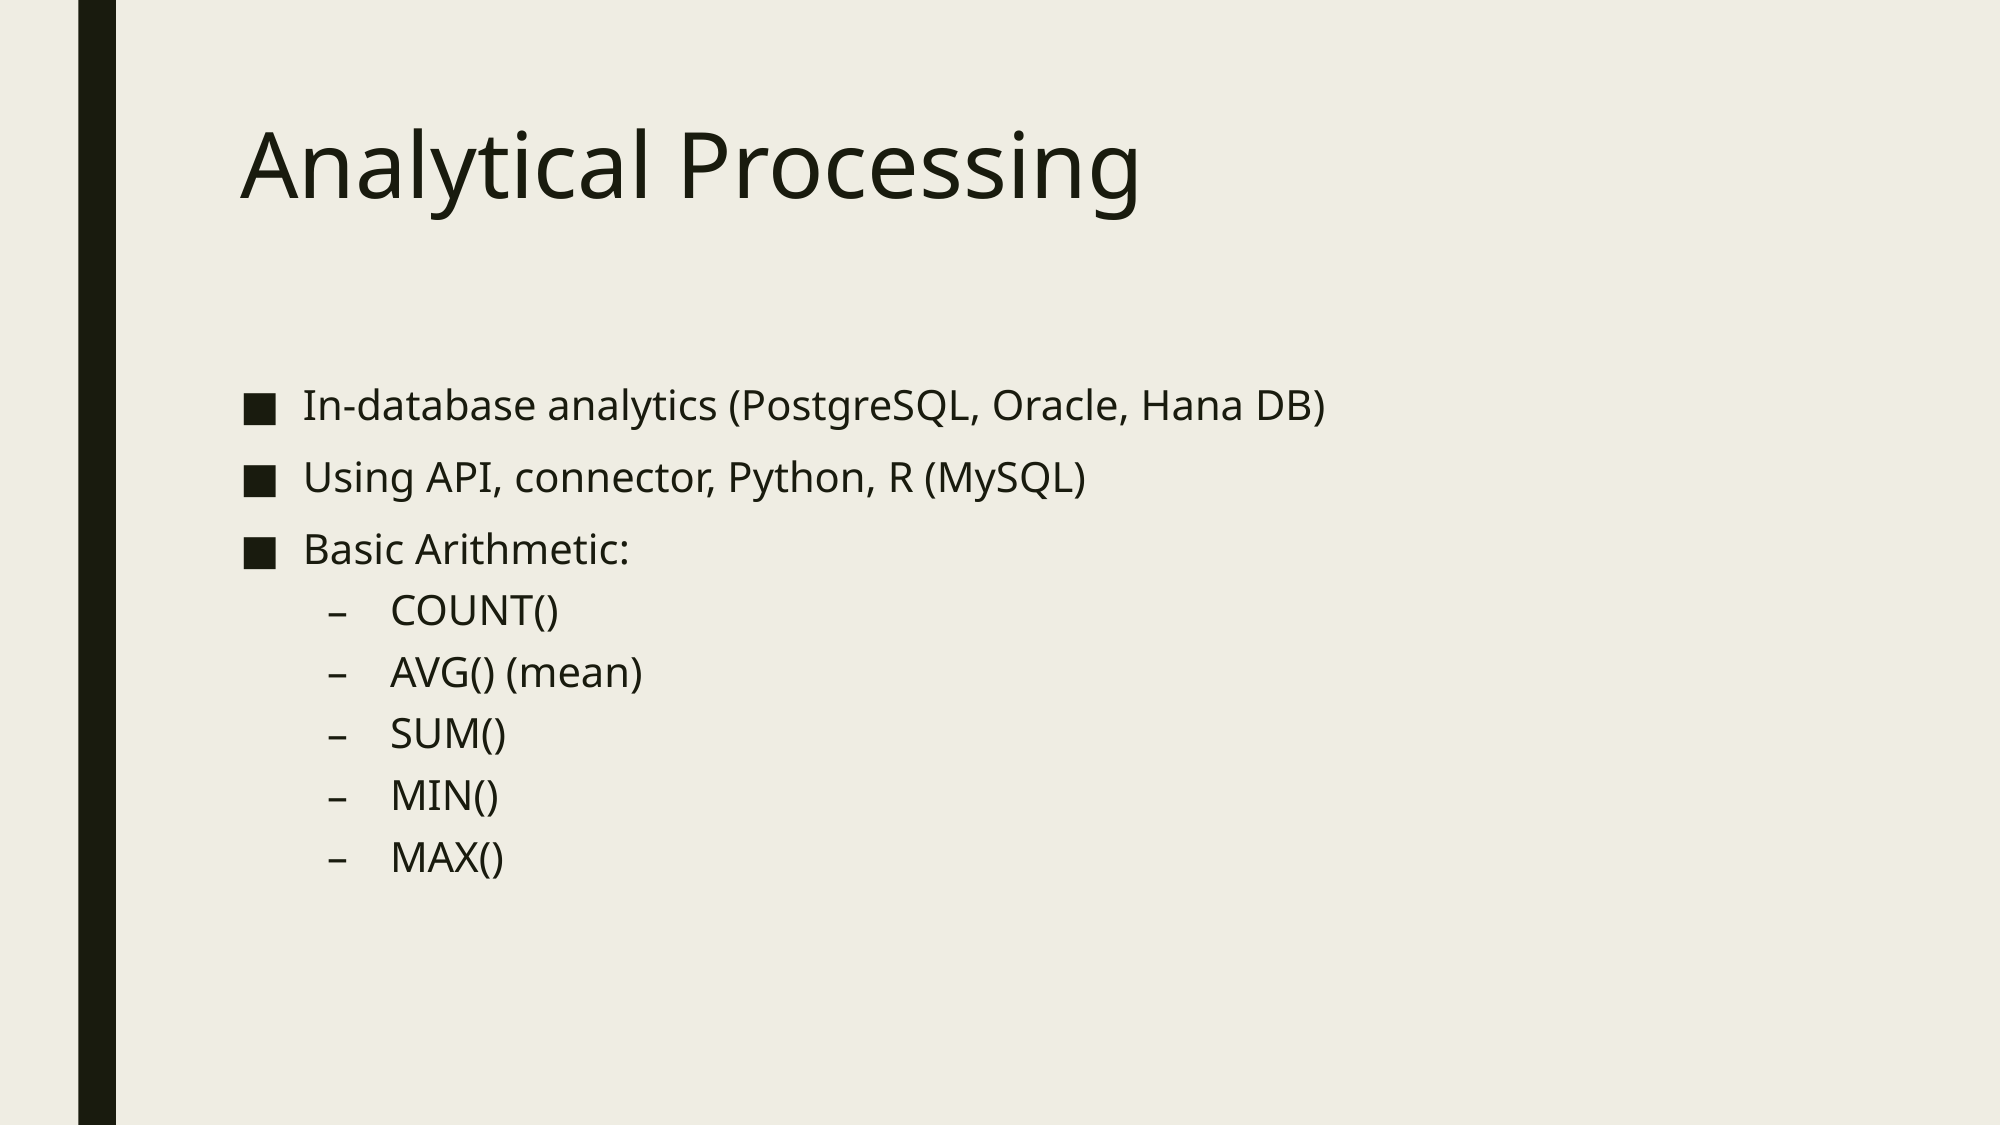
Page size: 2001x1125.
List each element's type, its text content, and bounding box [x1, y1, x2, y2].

title Analytical Processing [225, 112, 1800, 357]
list In-database analytics (PostgreSQL, Oracle, Hana DB) Using API, connector, Python, R (MySQL) Basic Arithmetic: COUNT() AVG() (mean) SUM() MIN() MAX() [225, 375, 1800, 963]
